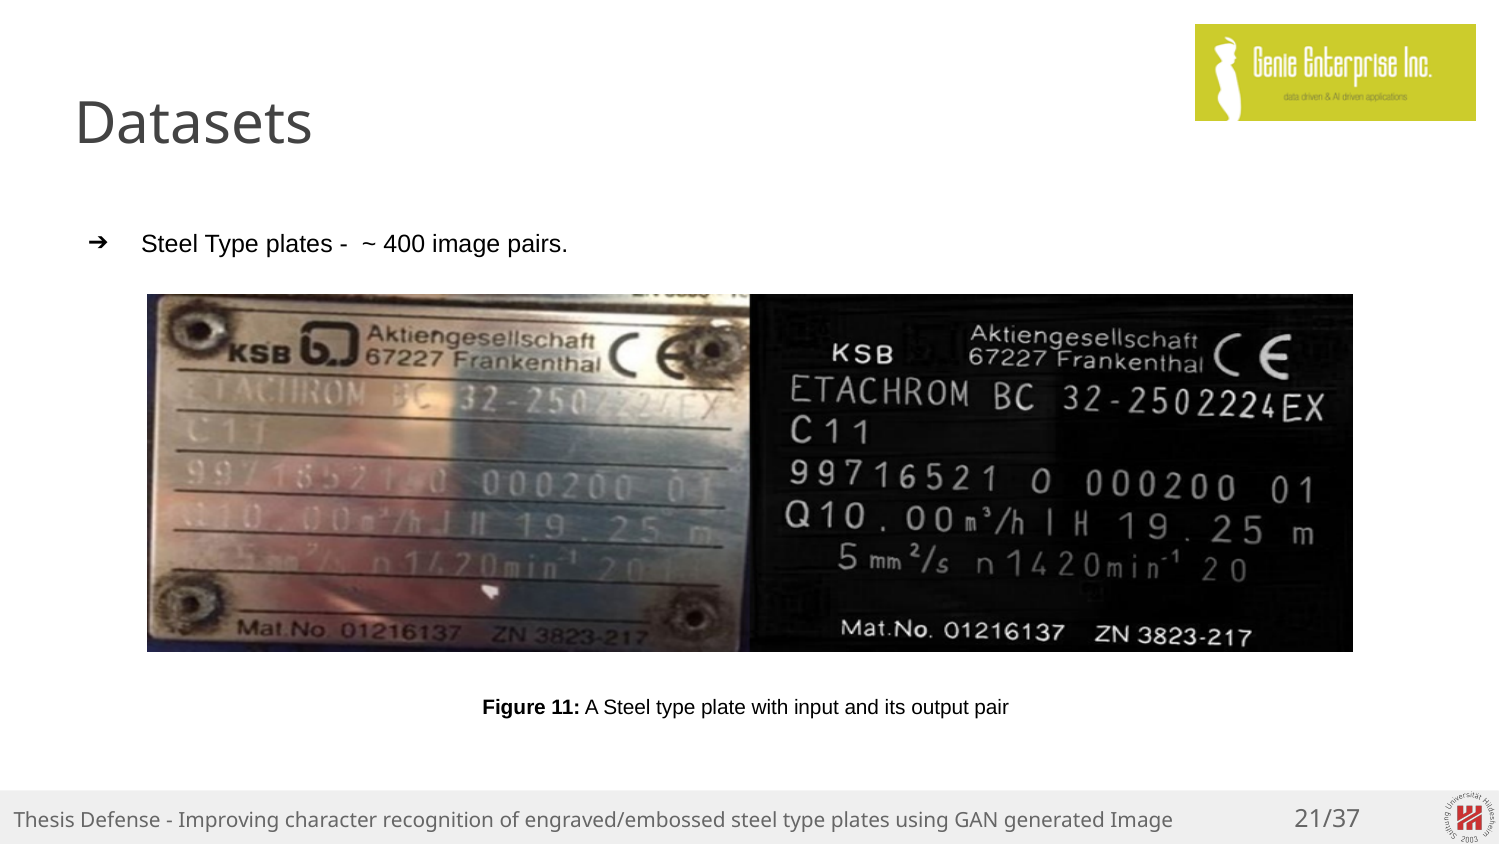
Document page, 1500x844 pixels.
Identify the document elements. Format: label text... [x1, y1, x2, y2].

picture [1195, 23, 1477, 121]
picture [147, 294, 1353, 653]
text_box Figure 11: A Steel type plate with input and its output pair [467, 682, 1030, 727]
text_box Thesis Defense - Improving character recognition of engraved/embossed steel type plates using GAN generated Image 21/37 [0, 790, 1442, 844]
text_box Datasets [51, 70, 1449, 164]
list Steel Type plates - ~ 400 image pairs. [51, 197, 1449, 758]
picture [1443, 790, 1498, 844]
